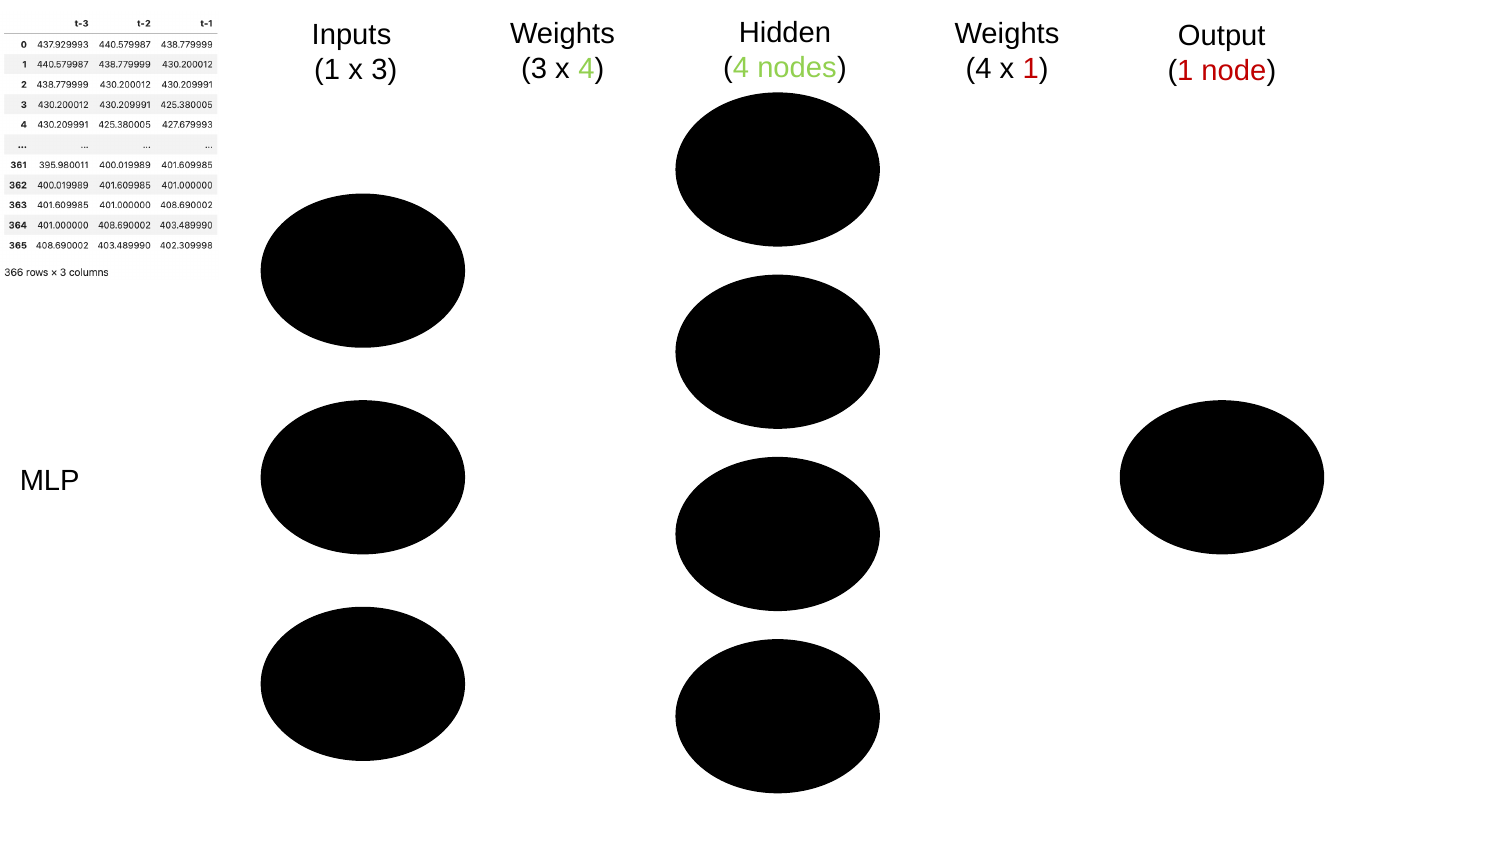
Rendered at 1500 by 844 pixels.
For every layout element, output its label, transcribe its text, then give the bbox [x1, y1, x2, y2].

text_box [260, 606, 466, 761]
text_box [675, 274, 880, 429]
text_box Hidden (4 nodes) [707, 6, 863, 91]
text_box [260, 400, 466, 555]
text_box Output (1 node) [1151, 8, 1292, 94]
text_box [675, 639, 880, 794]
text_box Inputs (1 x 3) [293, 8, 418, 93]
picture [0, 10, 220, 280]
text_box Weights (3 x 4) [492, 7, 633, 93]
text_box [1119, 400, 1325, 555]
text_box [260, 193, 466, 348]
text_box [675, 92, 880, 247]
text_box [675, 456, 880, 612]
text_box MLP [4, 453, 95, 504]
text_box Weights (4 x 1) [937, 7, 1078, 93]
